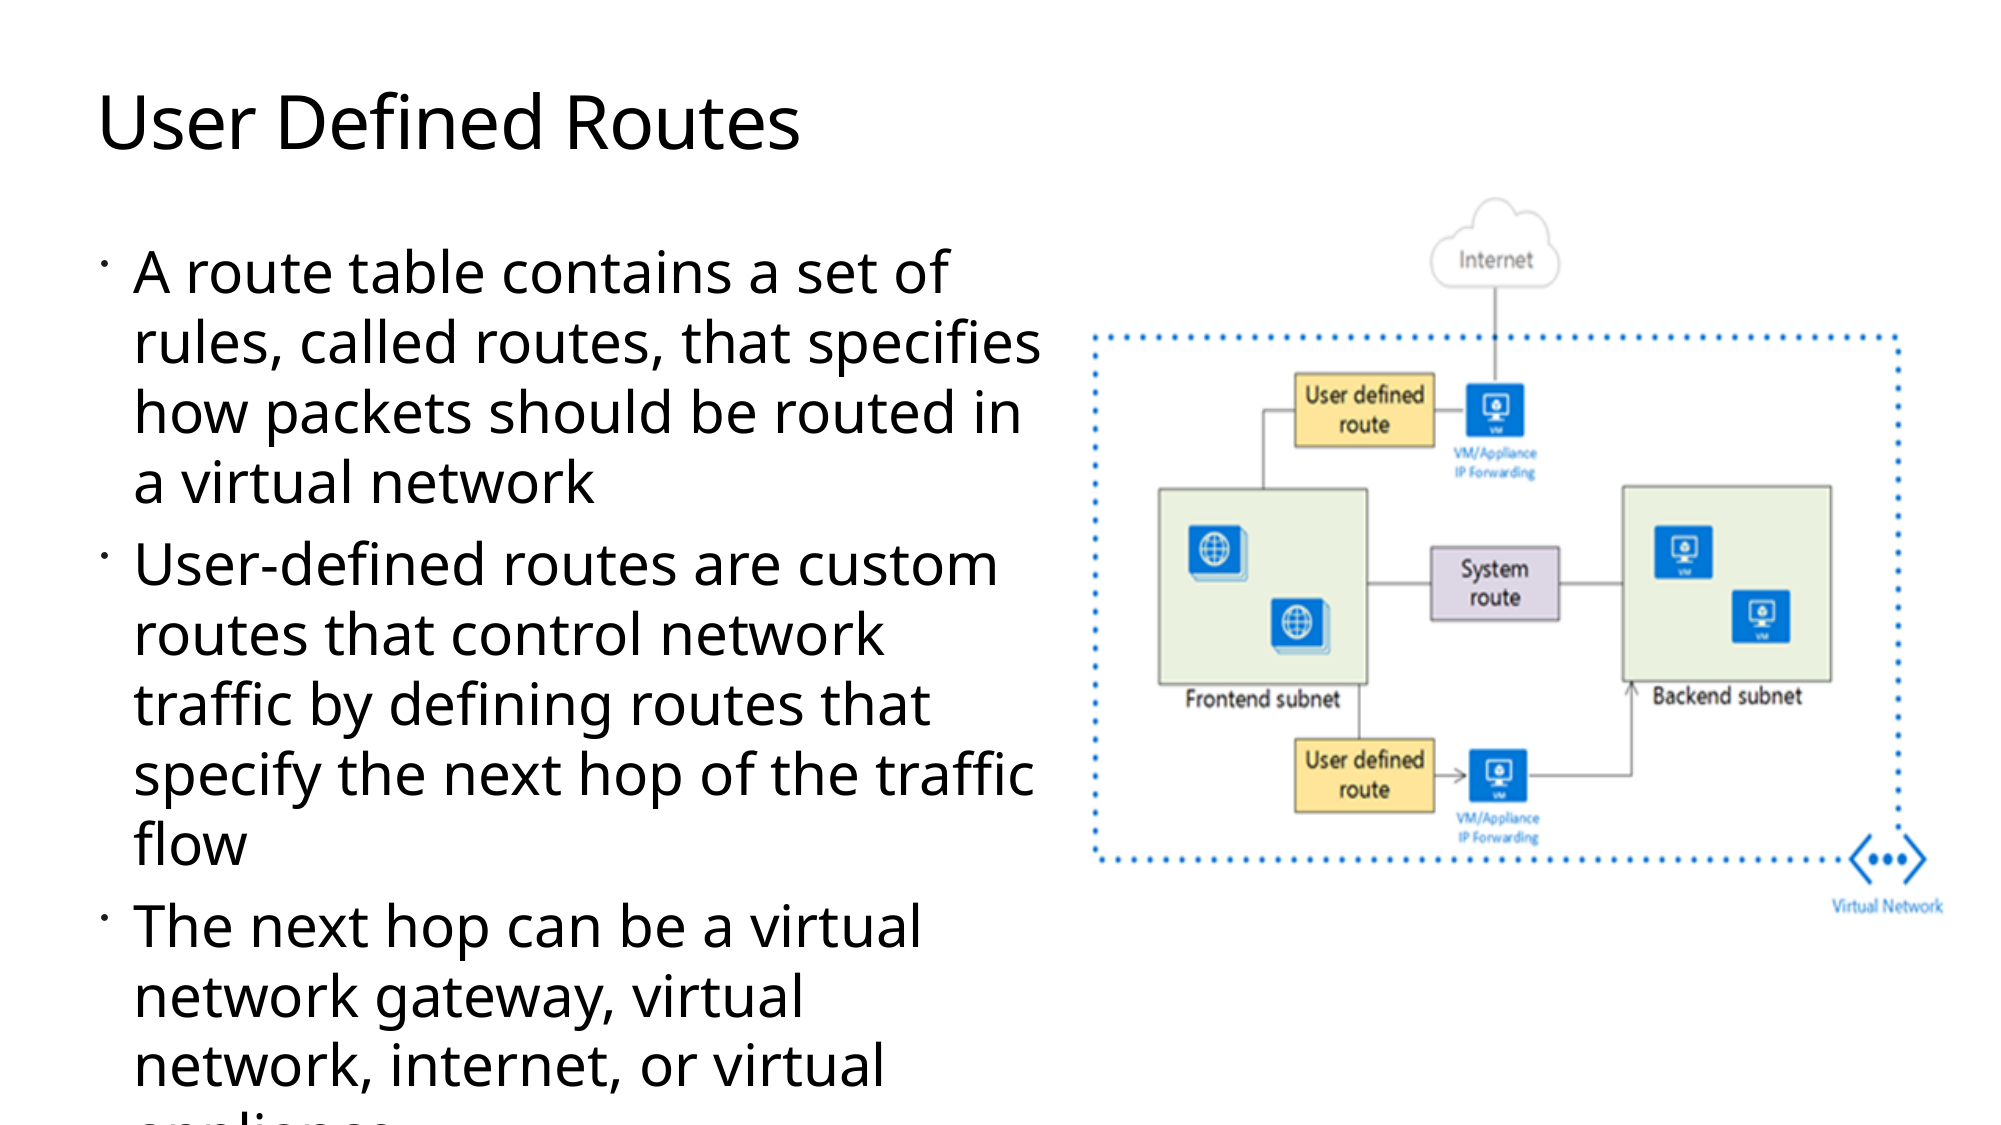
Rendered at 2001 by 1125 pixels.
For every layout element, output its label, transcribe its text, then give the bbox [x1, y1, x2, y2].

picture [1092, 196, 1952, 927]
list A route table contains a set of rules, called routes, that specifies how packets should be routed in a virtual network User-defined routes are custom routes that control network traffic by defining routes that specify the next hop of the traffic flow The next hop can be a virtual network gateway, virtual network, internet, or virtual appliance [95, 235, 1053, 1042]
title User Defined Routes [96, 75, 1904, 166]
